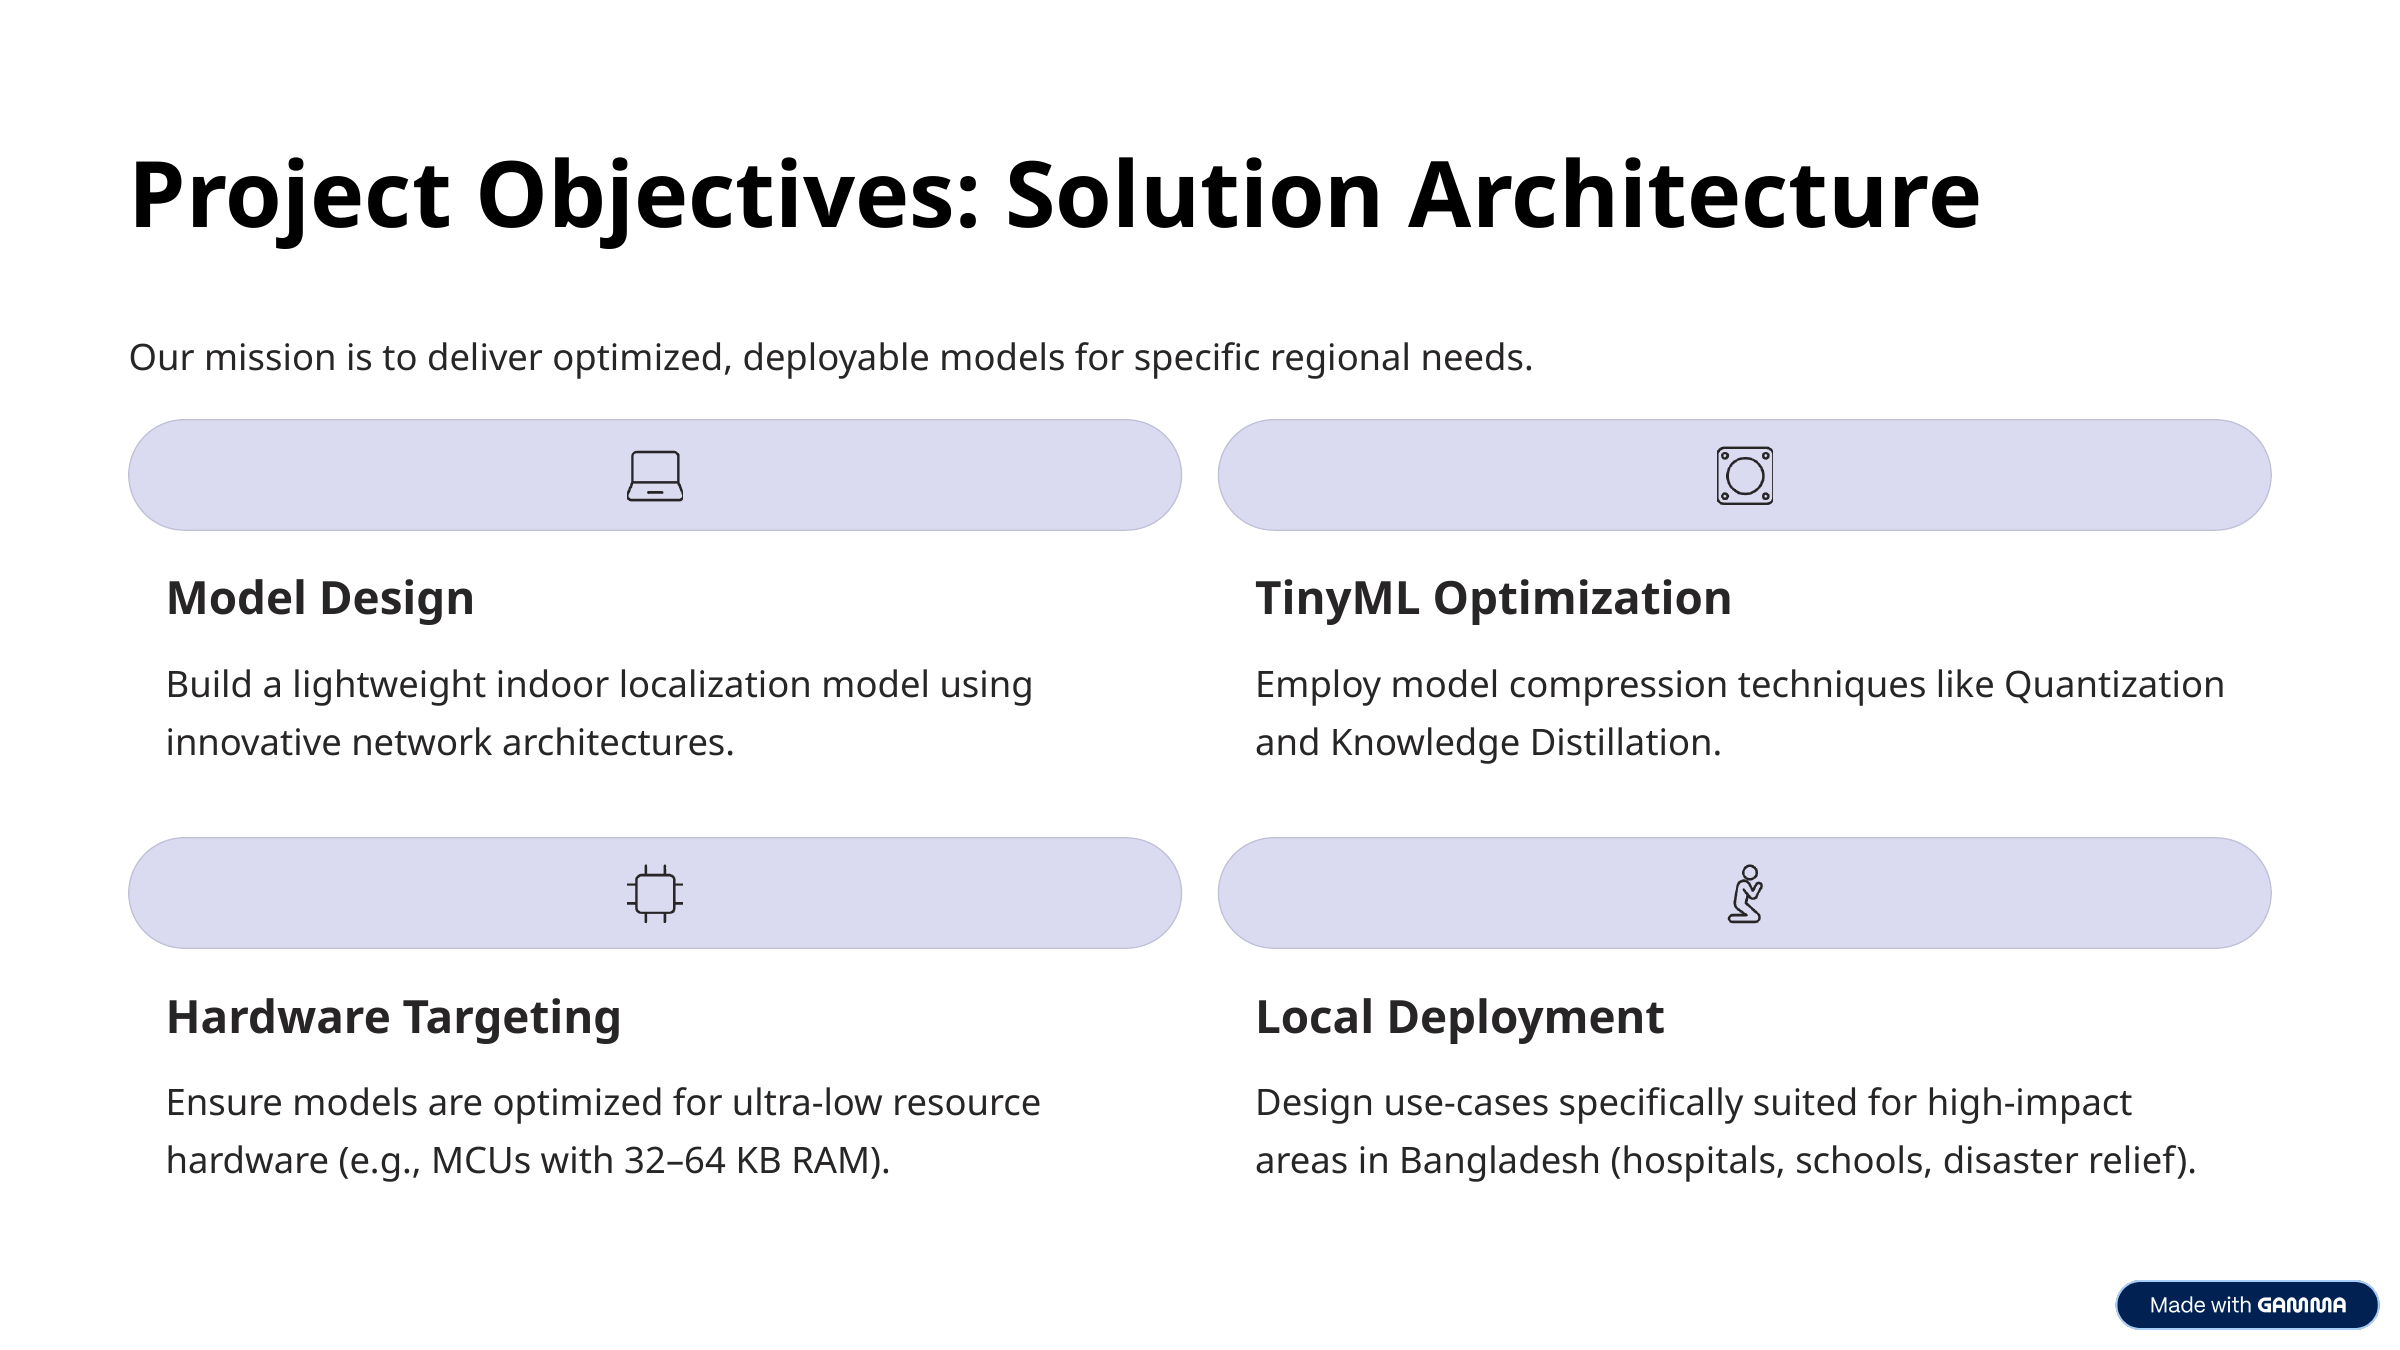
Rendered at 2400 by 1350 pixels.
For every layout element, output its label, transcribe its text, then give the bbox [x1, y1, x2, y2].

text_box [1218, 837, 2272, 949]
picture [627, 440, 683, 510]
text_box Ensure models are optimized for ultra-low resource hardware (e.g., MCUs with 32–64 KB RAM). [165, 1064, 1145, 1183]
text_box [128, 419, 1182, 531]
picture [1717, 440, 1773, 510]
text_box Build a lightweight indoor localization model using innovative network architectures. [165, 646, 1145, 765]
text_box [128, 837, 1182, 949]
picture [1717, 858, 1773, 928]
text_box Model Design [165, 566, 626, 625]
text_box Design use-cases specifically suited for high-impact areas in Bangladesh (hospitals, schools, disaster relief). [1255, 1064, 2235, 1183]
text_box Our mission is to deliver optimized, deployable models for specific regional needs. [128, 319, 2272, 379]
picture [627, 858, 683, 928]
text_box Employ model compression techniques like Quantization and Knowledge Distillation. [1255, 646, 2235, 765]
text_box Project Objectives: Solution Architecture [128, 130, 1959, 246]
text_box [1218, 419, 2272, 531]
text_box Hardware Targeting [165, 984, 626, 1043]
picture [2106, 1271, 2389, 1339]
text_box TinyML Optimization [1255, 566, 1722, 625]
text_box Local Deployment [1255, 984, 1716, 1043]
